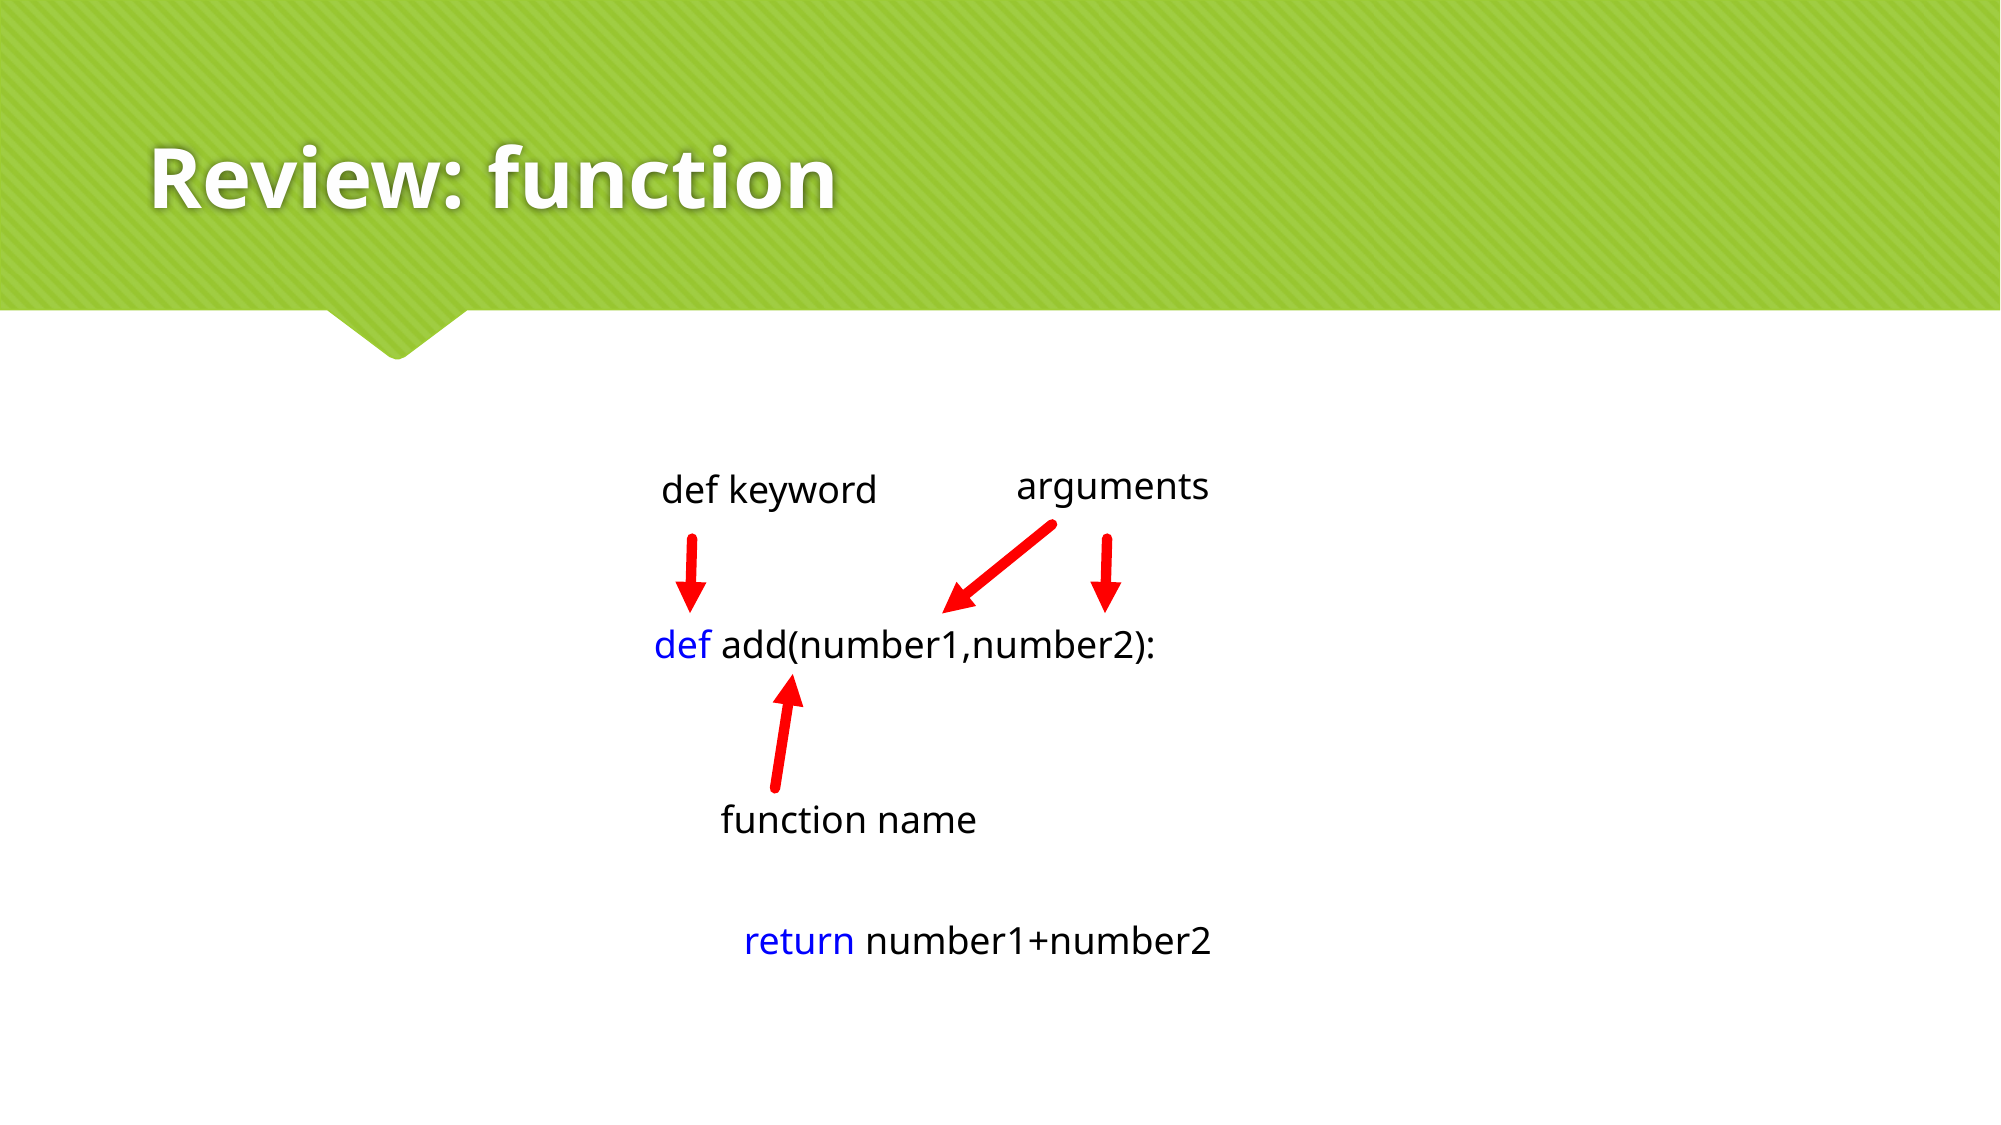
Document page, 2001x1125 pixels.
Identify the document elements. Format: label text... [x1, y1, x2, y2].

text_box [639, 454, 1246, 850]
text_box return number1+number2 [729, 910, 1228, 970]
title Review: function [132, 73, 1868, 233]
